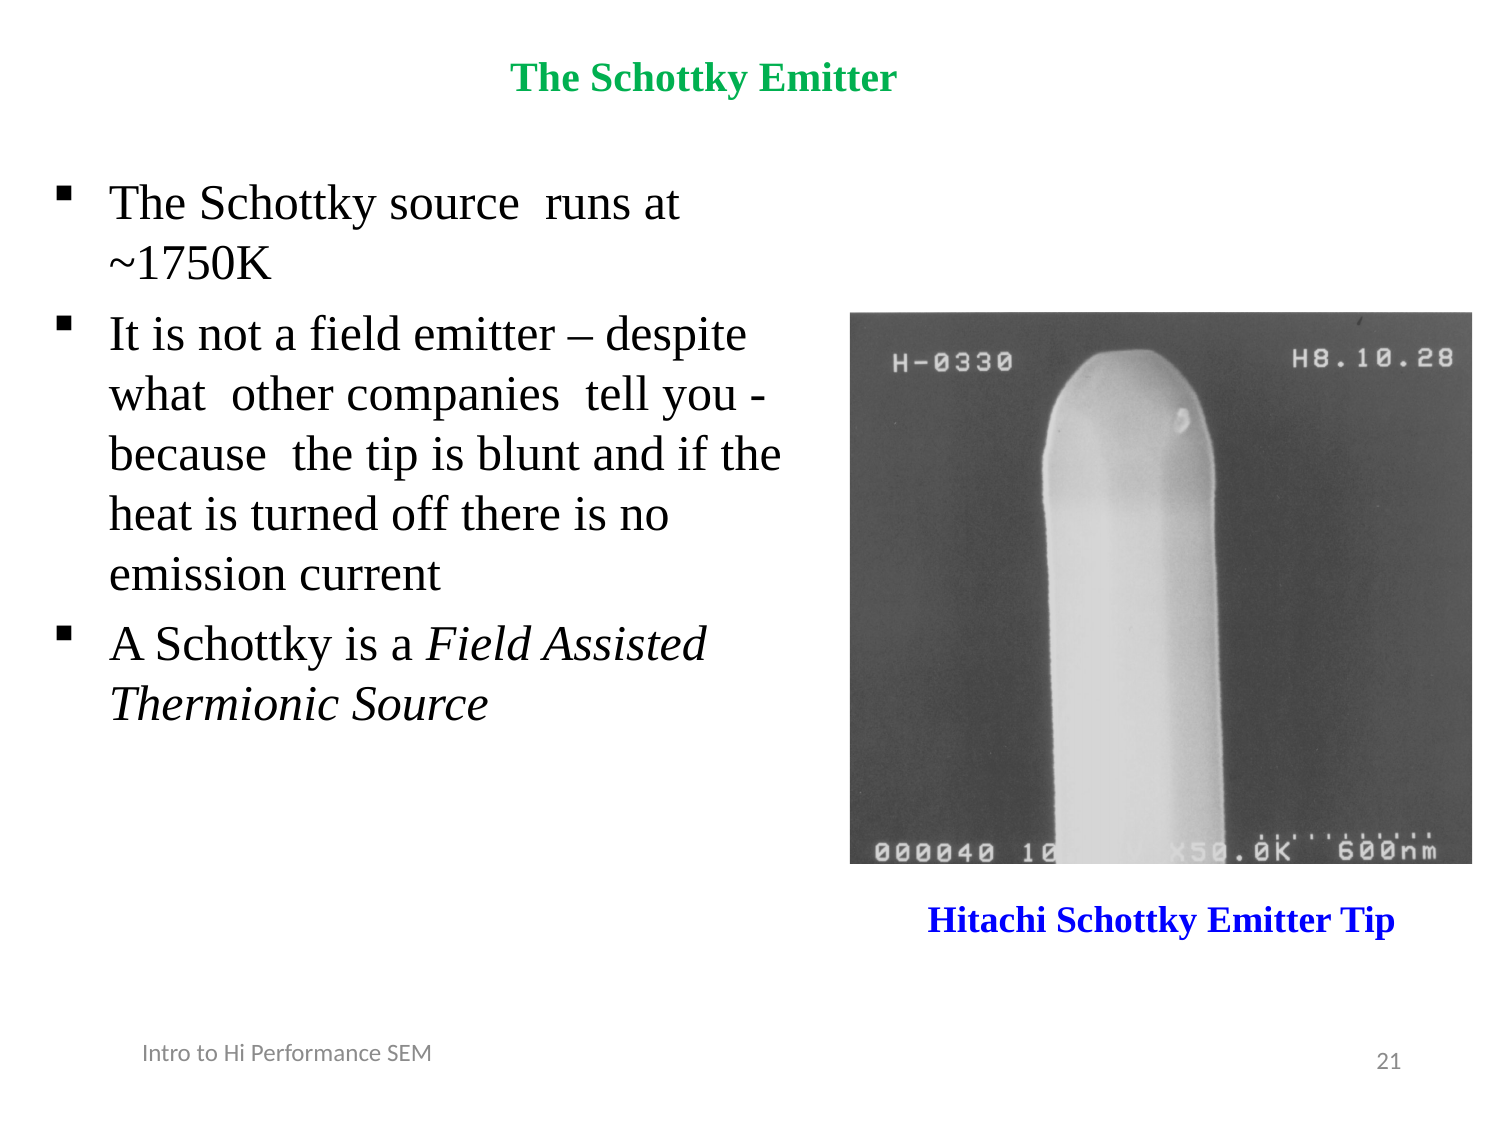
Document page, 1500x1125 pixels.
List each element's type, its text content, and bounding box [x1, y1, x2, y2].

list The Schottky source runs at ~1750K It is not a field emitter – despite what other companies tell you - because the tip is blunt and if the heat is turned off there is no emission current A Schottky is a Field Assisted Thermionic Source [37, 162, 833, 863]
slide_number 21 [1104, 1021, 1417, 1097]
footer Intro to Hi Performance SEM [50, 1012, 525, 1091]
picture [849, 312, 1473, 865]
title The Schottky Emitter [66, 37, 1342, 113]
text_box Hitachi Schottky Emitter Tip [883, 887, 1450, 948]
